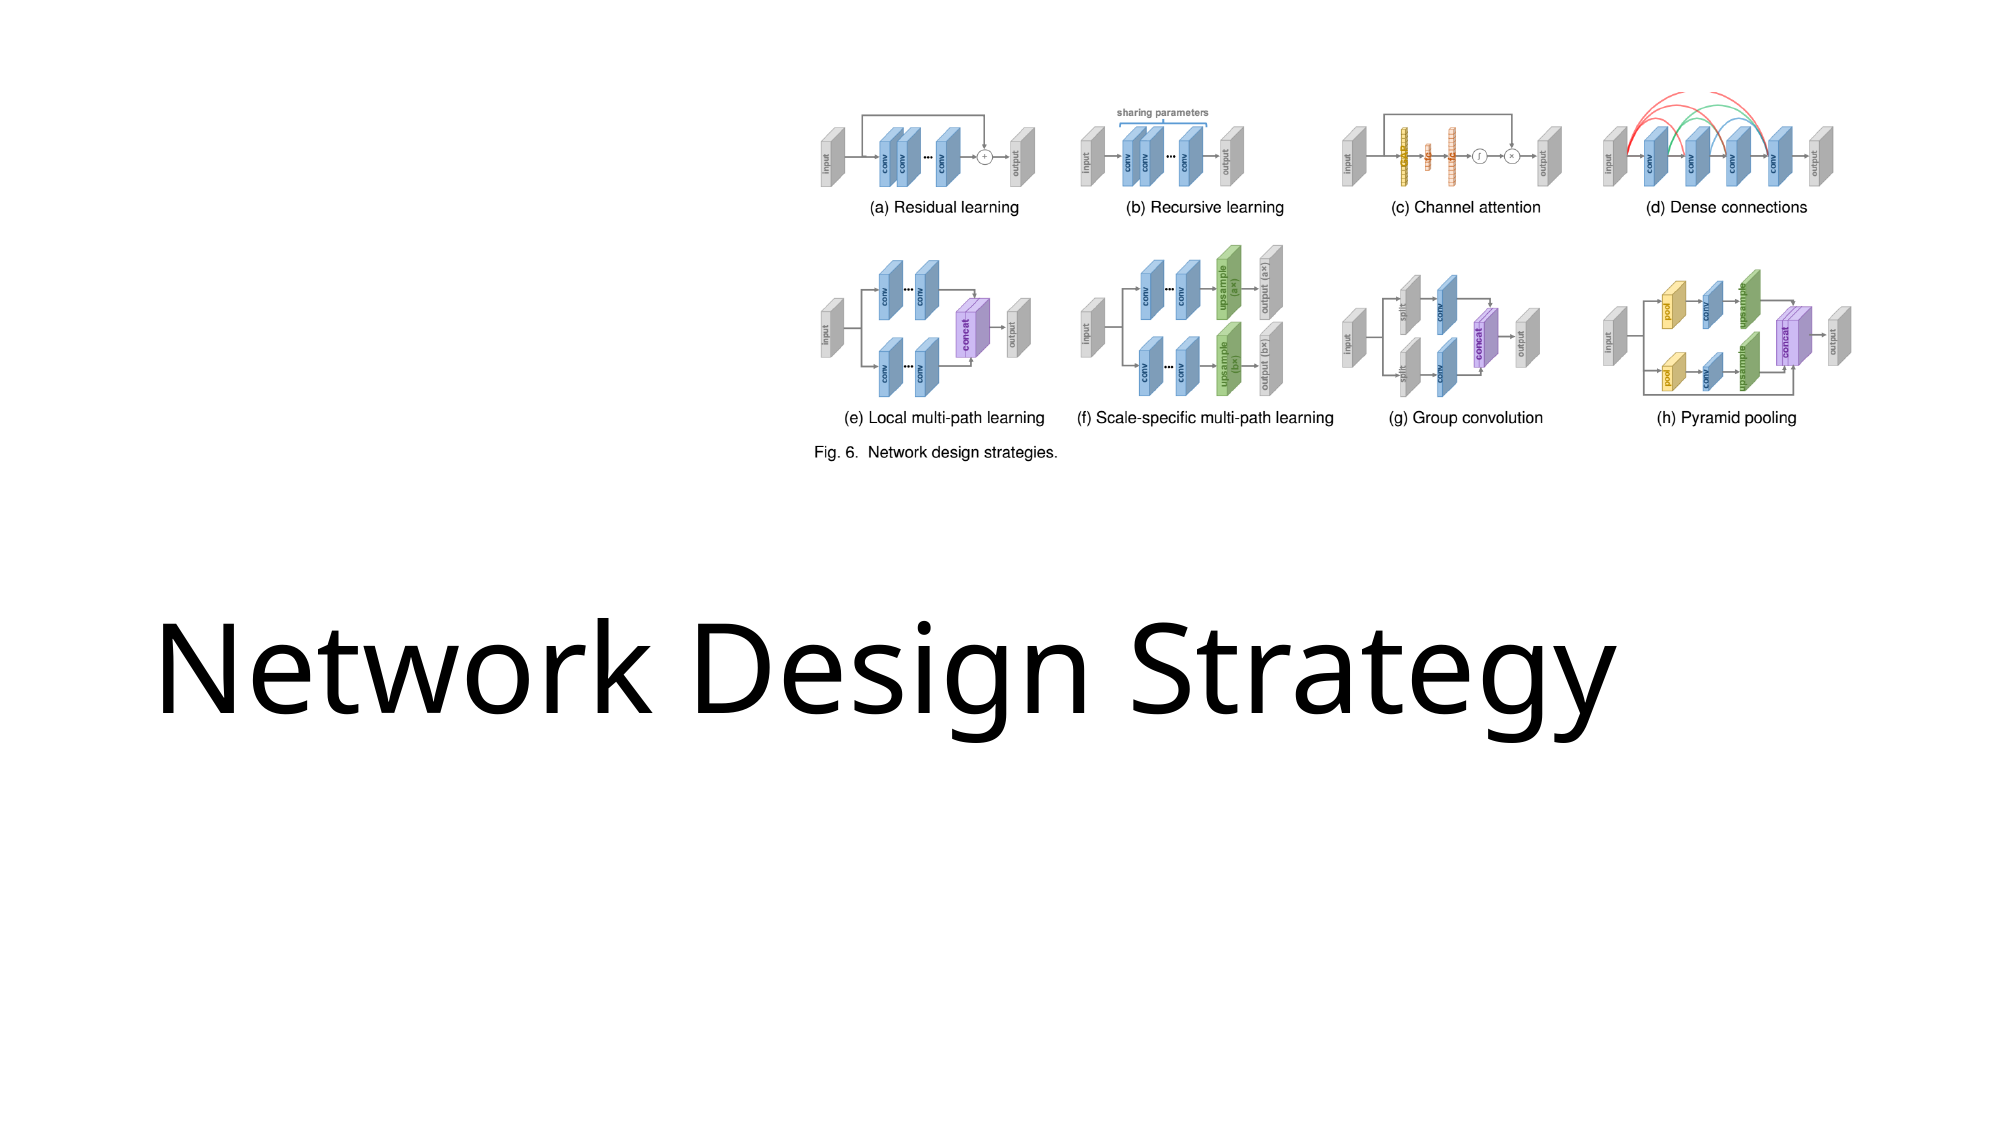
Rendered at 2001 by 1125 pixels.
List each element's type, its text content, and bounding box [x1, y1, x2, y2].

title Network Design Strategy [136, 280, 1862, 749]
picture [810, 92, 1862, 473]
